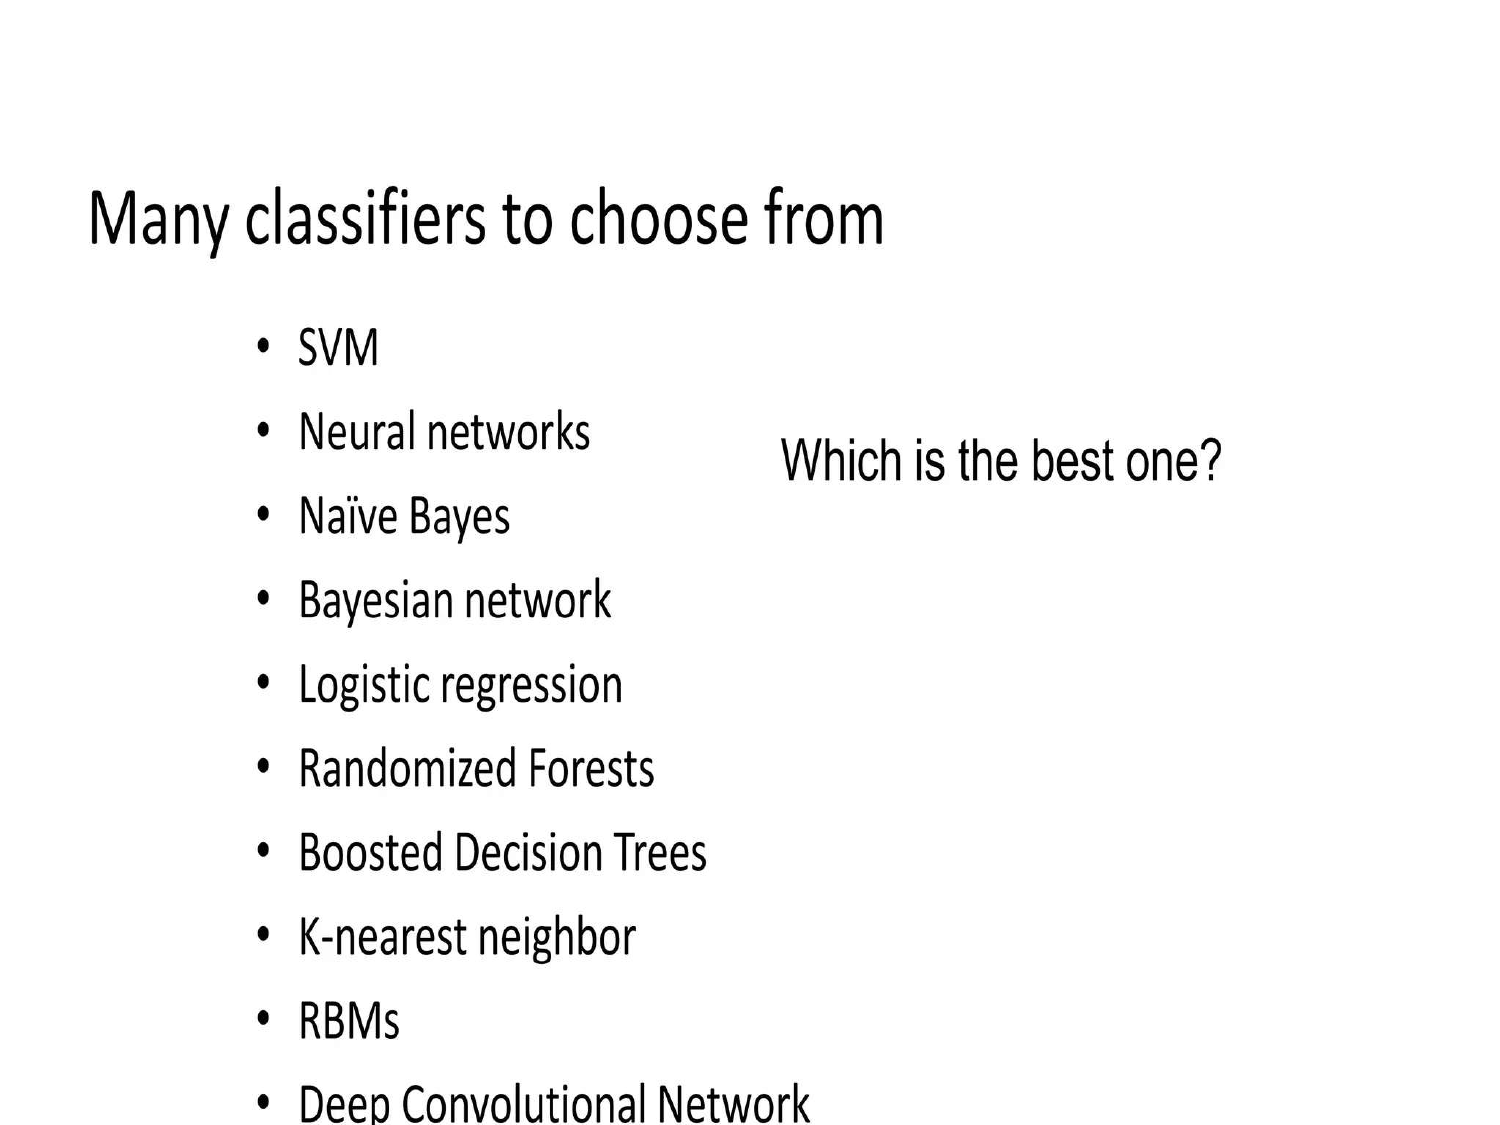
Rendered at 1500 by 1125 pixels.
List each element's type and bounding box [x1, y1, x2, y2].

picture [0, 140, 1500, 1125]
